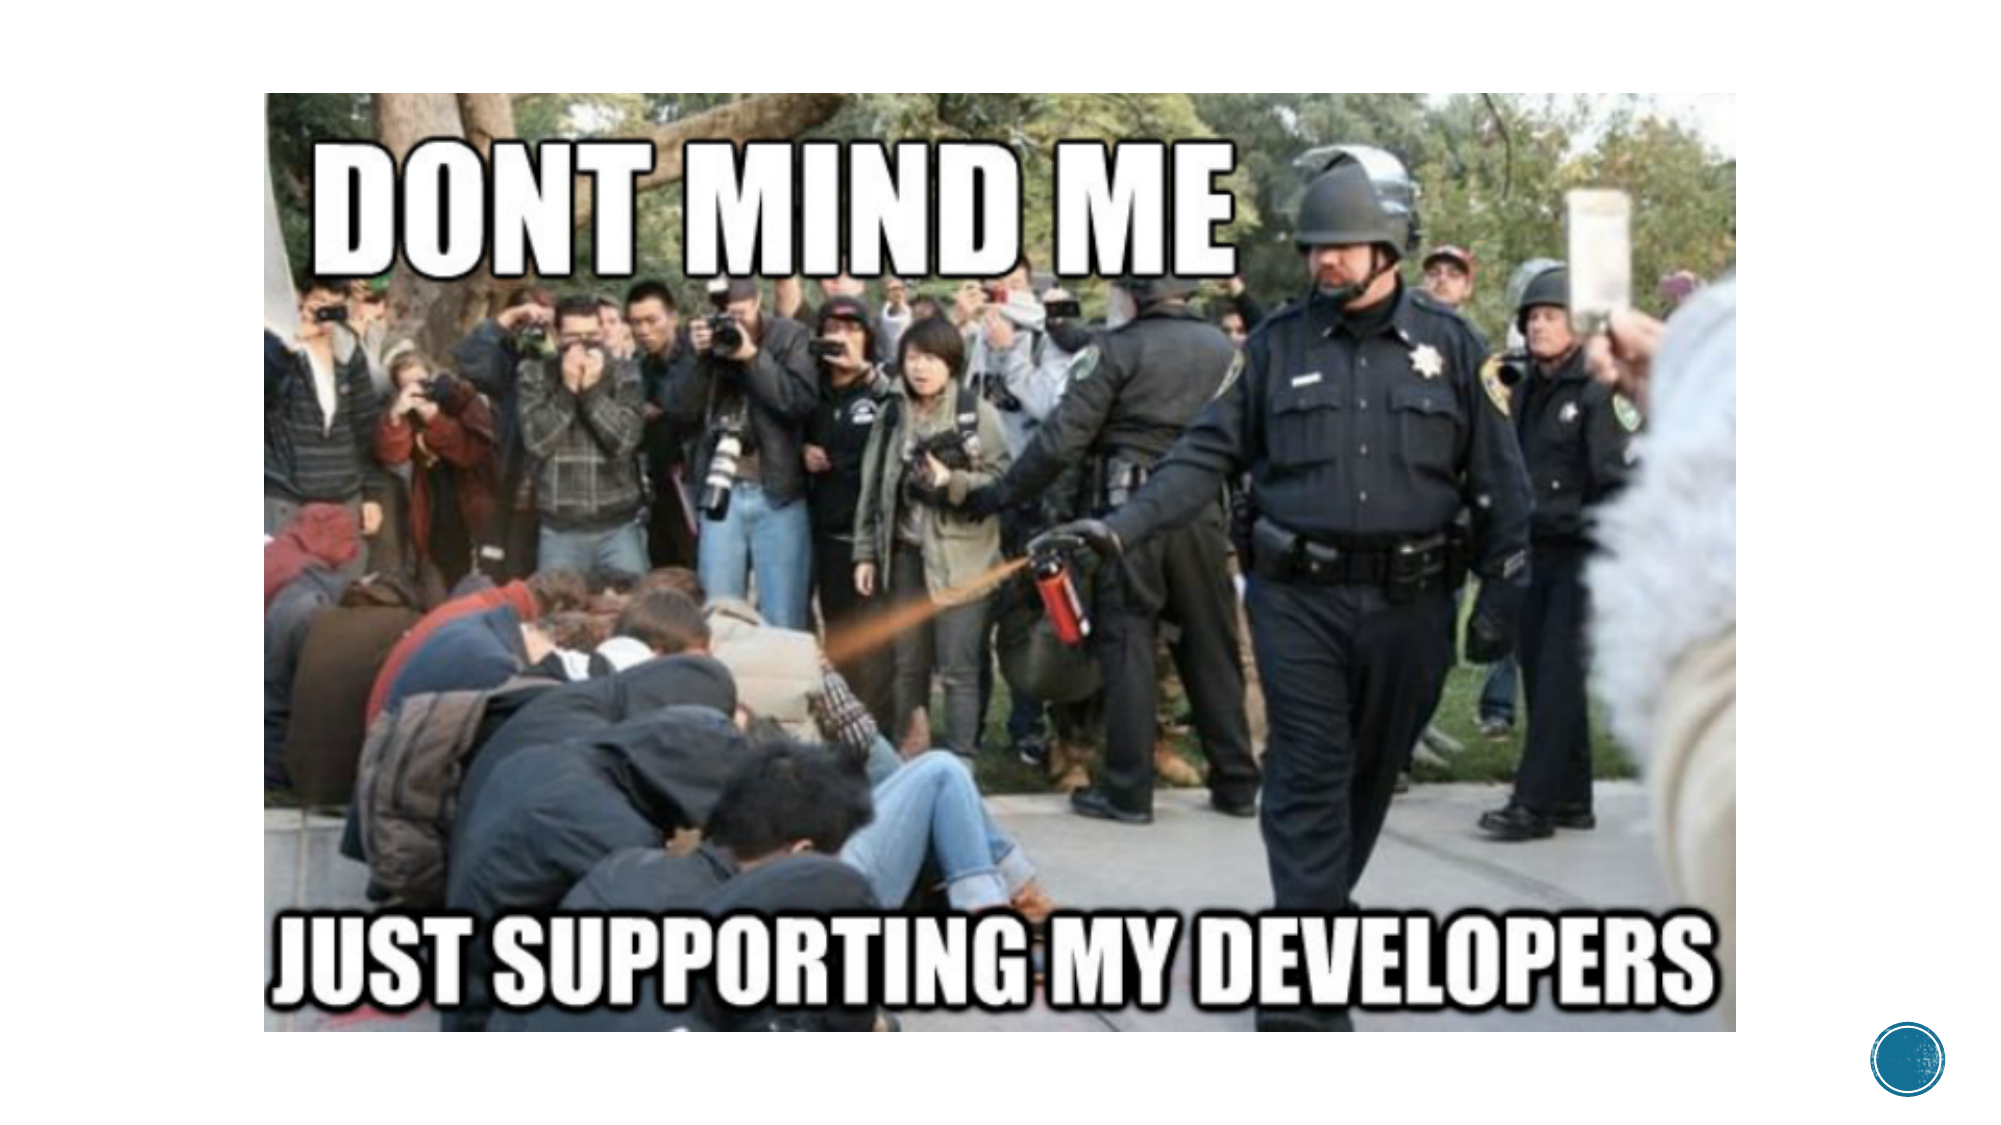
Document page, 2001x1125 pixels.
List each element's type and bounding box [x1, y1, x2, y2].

picture [264, 93, 1736, 1032]
